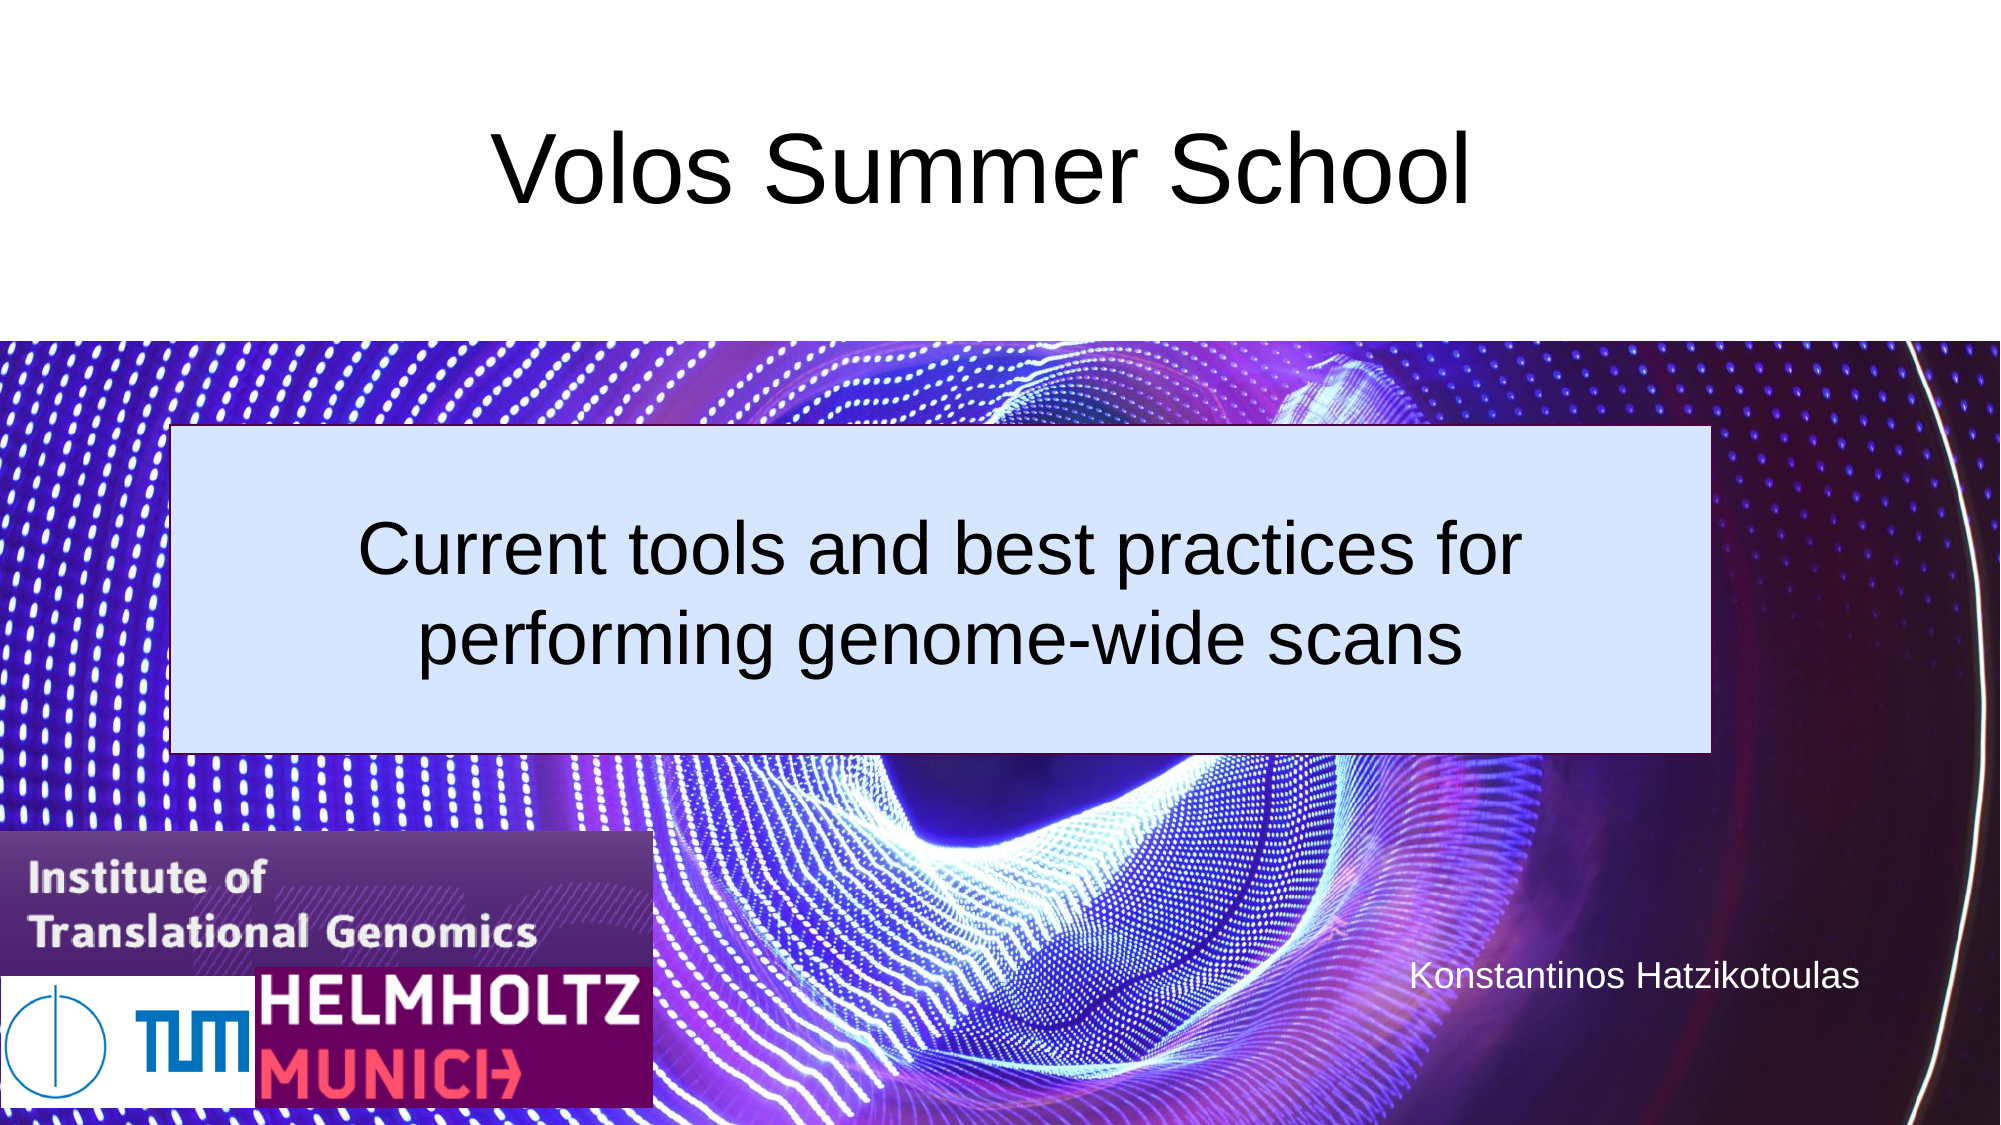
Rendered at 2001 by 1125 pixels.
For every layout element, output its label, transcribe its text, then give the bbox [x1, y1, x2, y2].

picture [0, 341, 2000, 1125]
title Volos Summer School [90, 90, 1874, 252]
